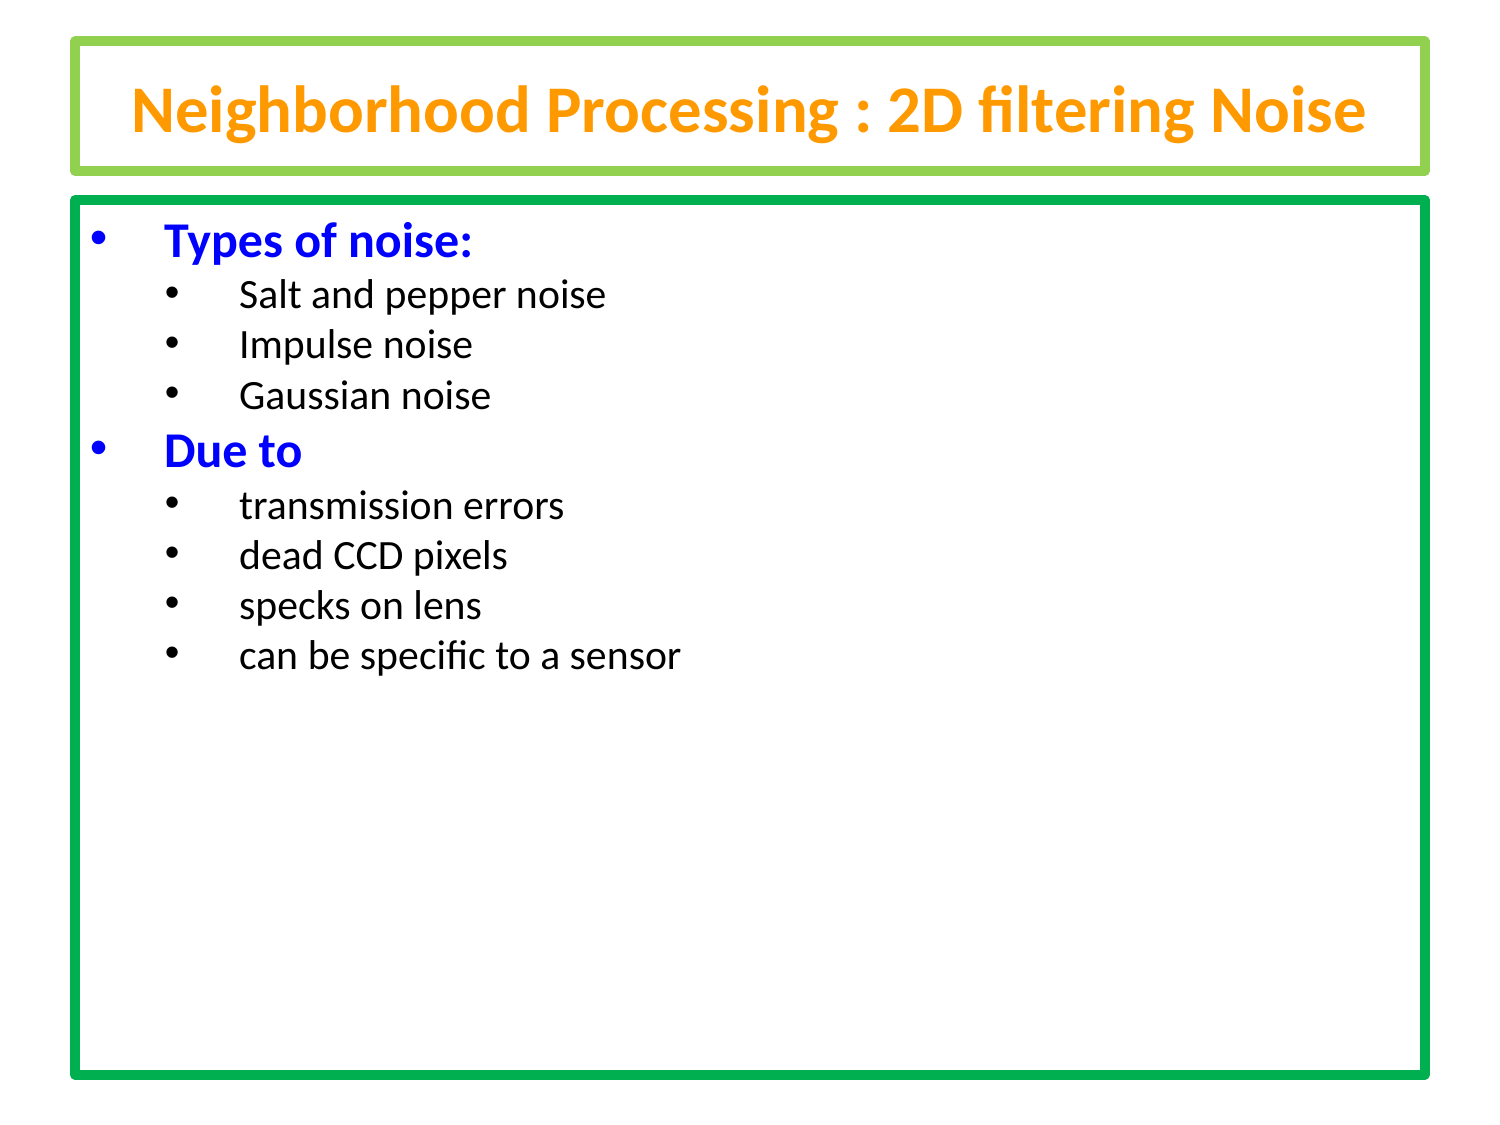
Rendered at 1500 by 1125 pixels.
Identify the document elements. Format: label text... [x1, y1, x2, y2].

text_box Neighborhood Processing : 2D filtering Noise [75, 41, 1425, 171]
text_box Types of noise: Salt and pepper noise Impulse noise Gaussian noise Due to transmission errors dead CCD pixels specks on lens can be specific to a sensor [75, 199, 1425, 1075]
